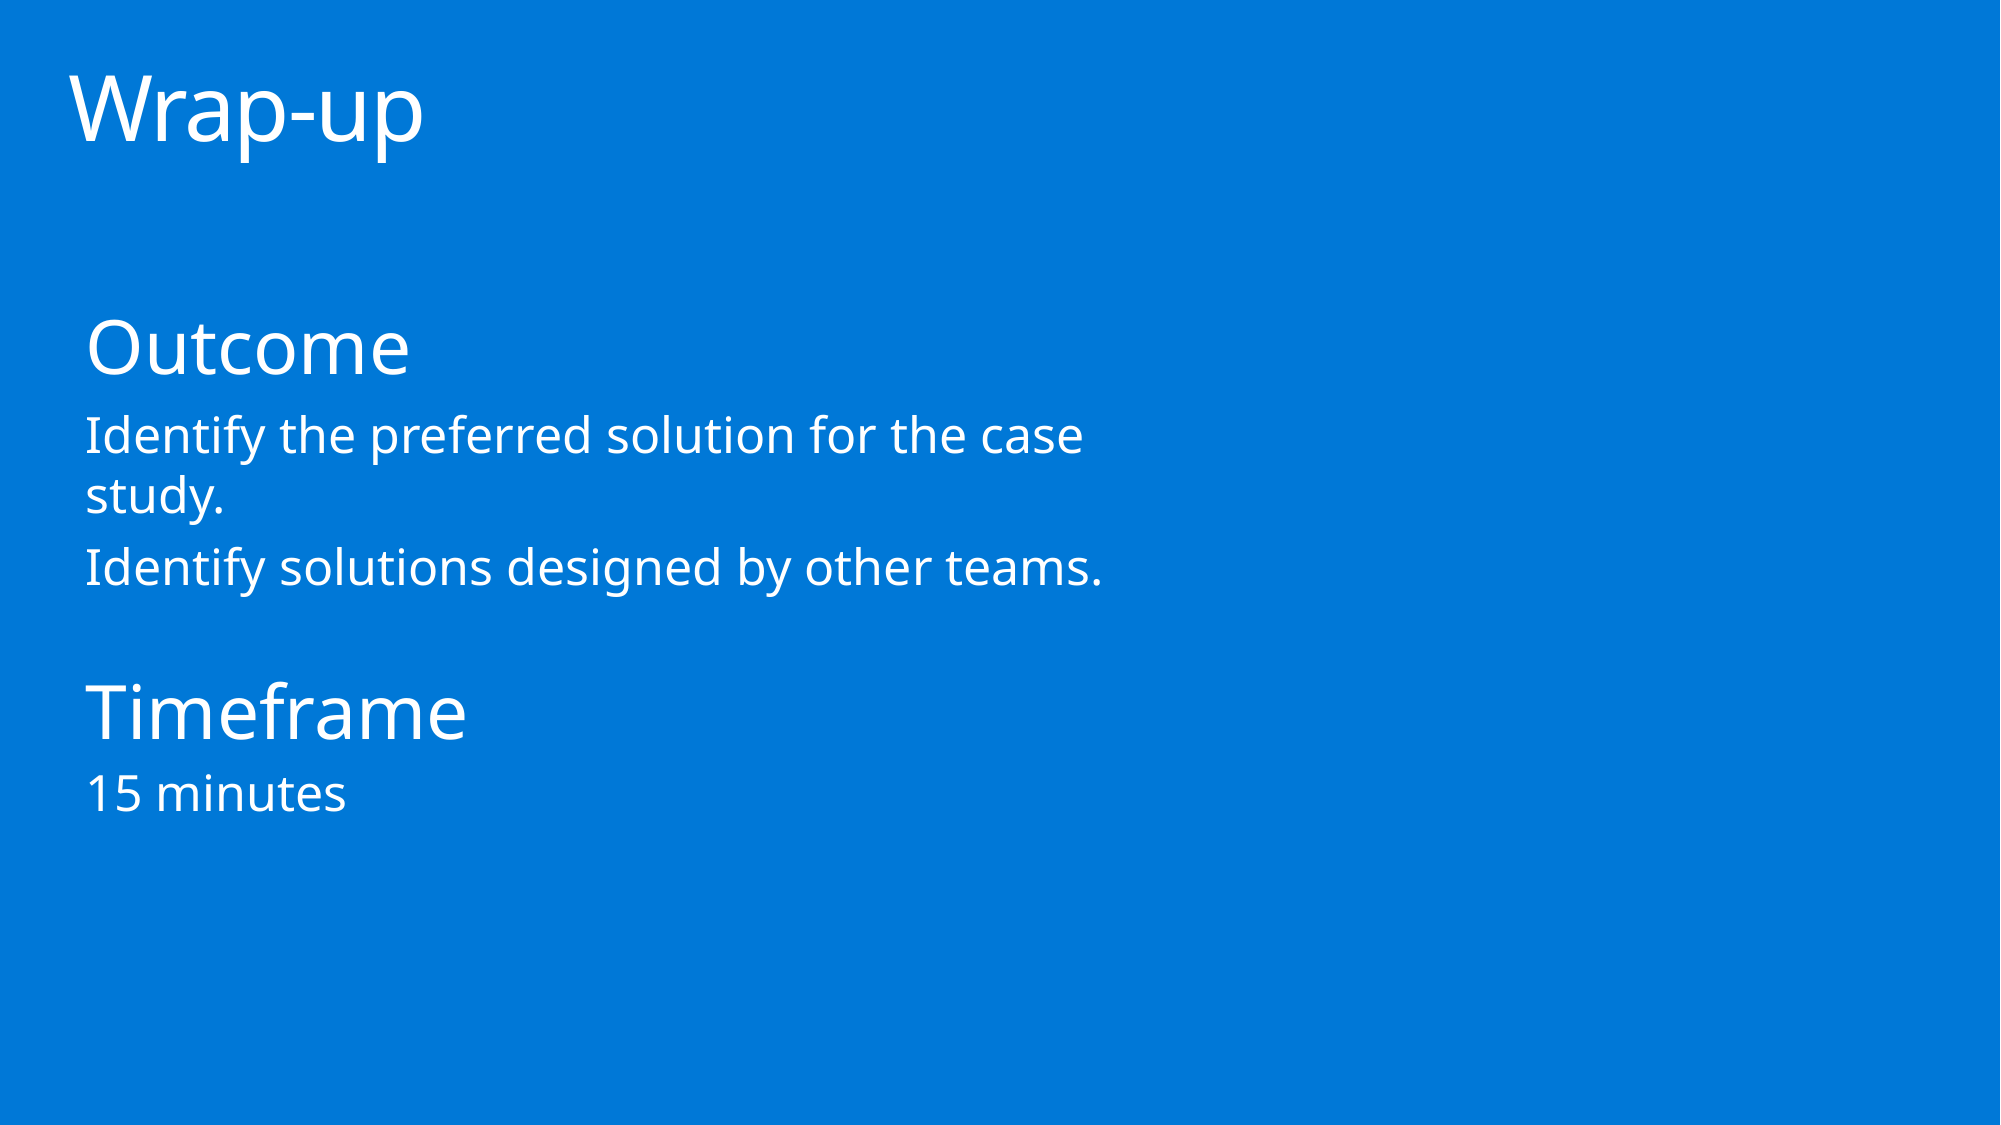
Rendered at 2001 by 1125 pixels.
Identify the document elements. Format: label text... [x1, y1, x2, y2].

title Wrap-up [44, 47, 1957, 196]
text_box Outcome Identify the preferred solution for the case study. Identify solutions designed by other teams. Timeframe 15 minutes [55, 285, 1245, 846]
